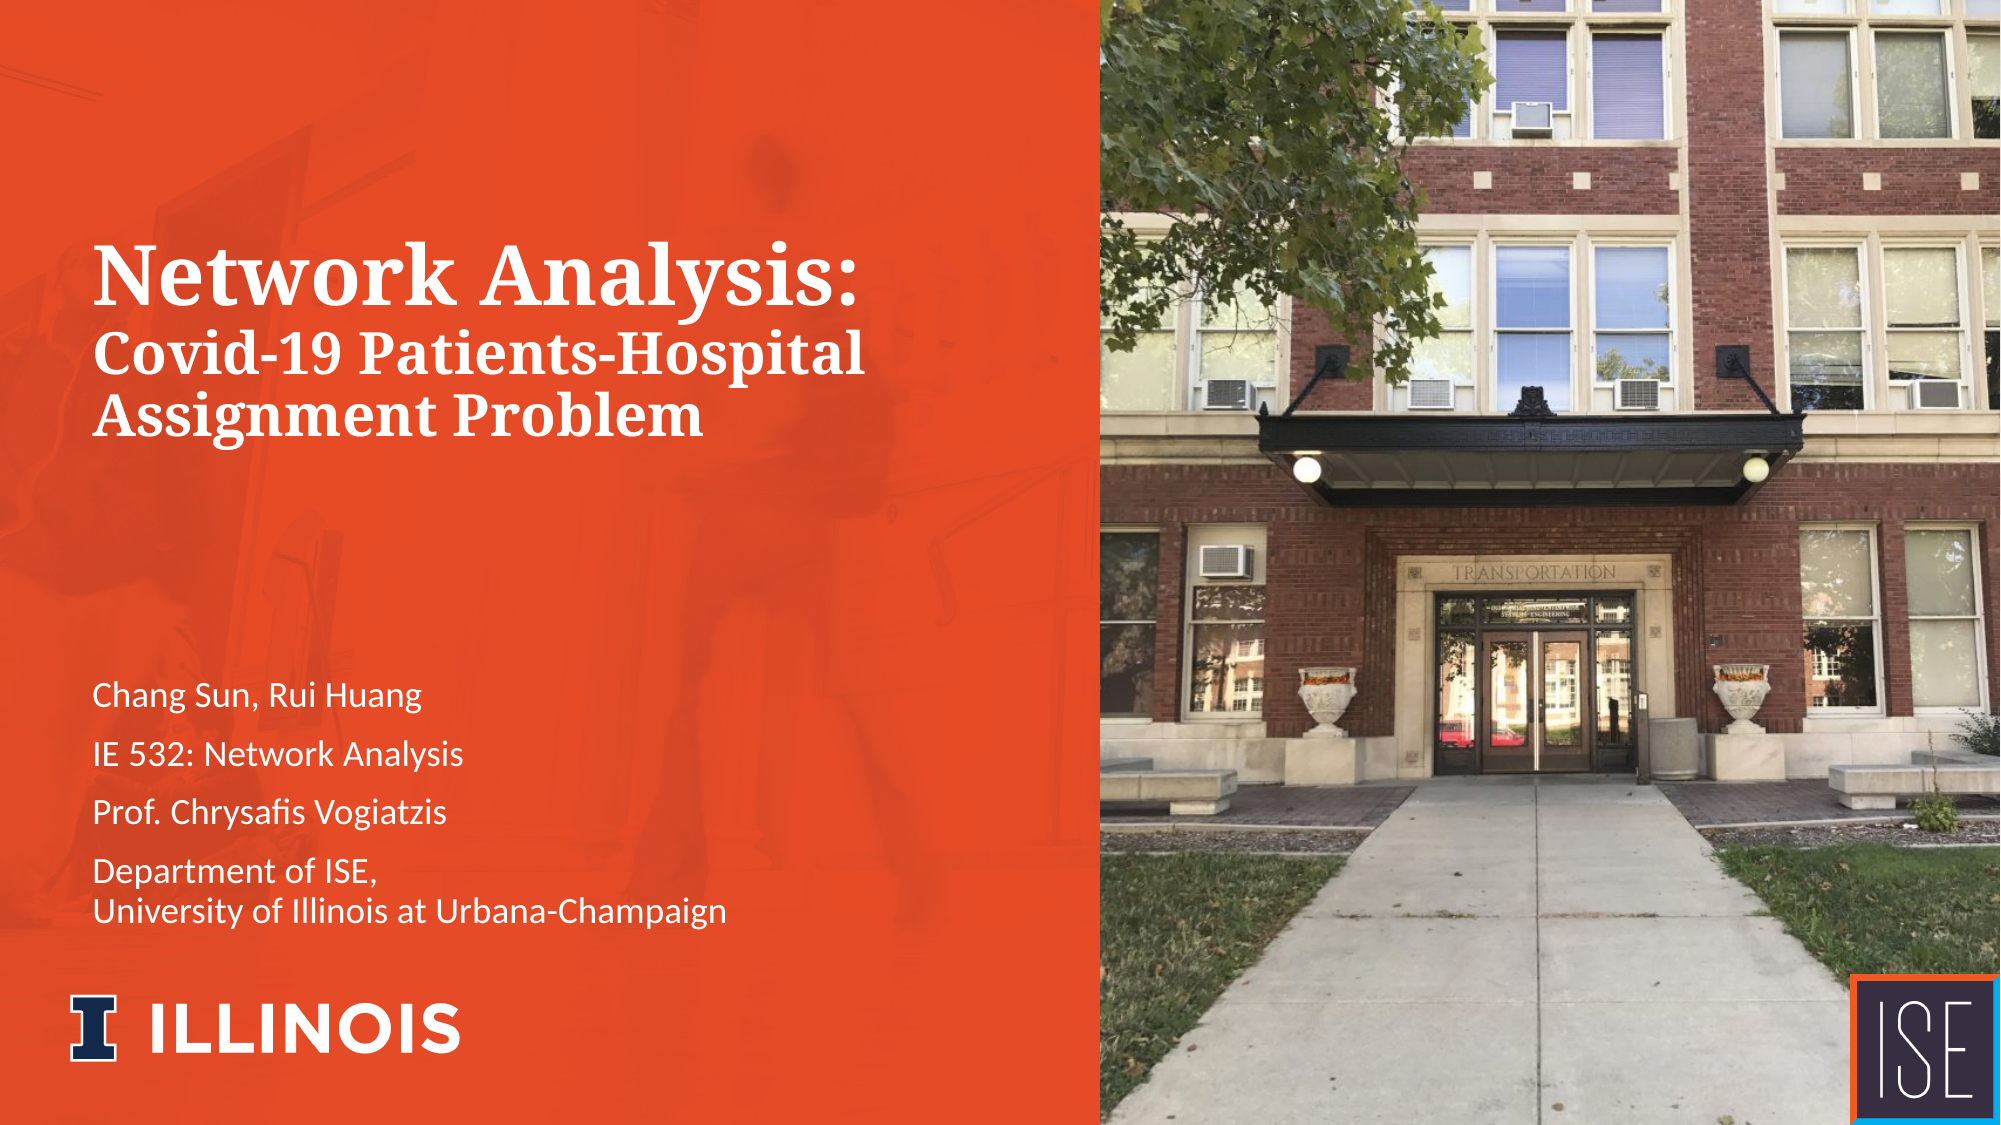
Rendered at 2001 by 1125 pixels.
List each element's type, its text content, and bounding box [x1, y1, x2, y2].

title Network Analysis: Covid-19 Patients-Hospital Assignment Problem [77, 172, 1027, 458]
subtitle Chang Sun, Rui Huang IE 532: Network Analysis Prof. Chrysafis Vogiatzis Department of ISE, University of Illinois at Urbana-Champaign [77, 667, 1027, 940]
picture [0, 0, 2001, 1125]
